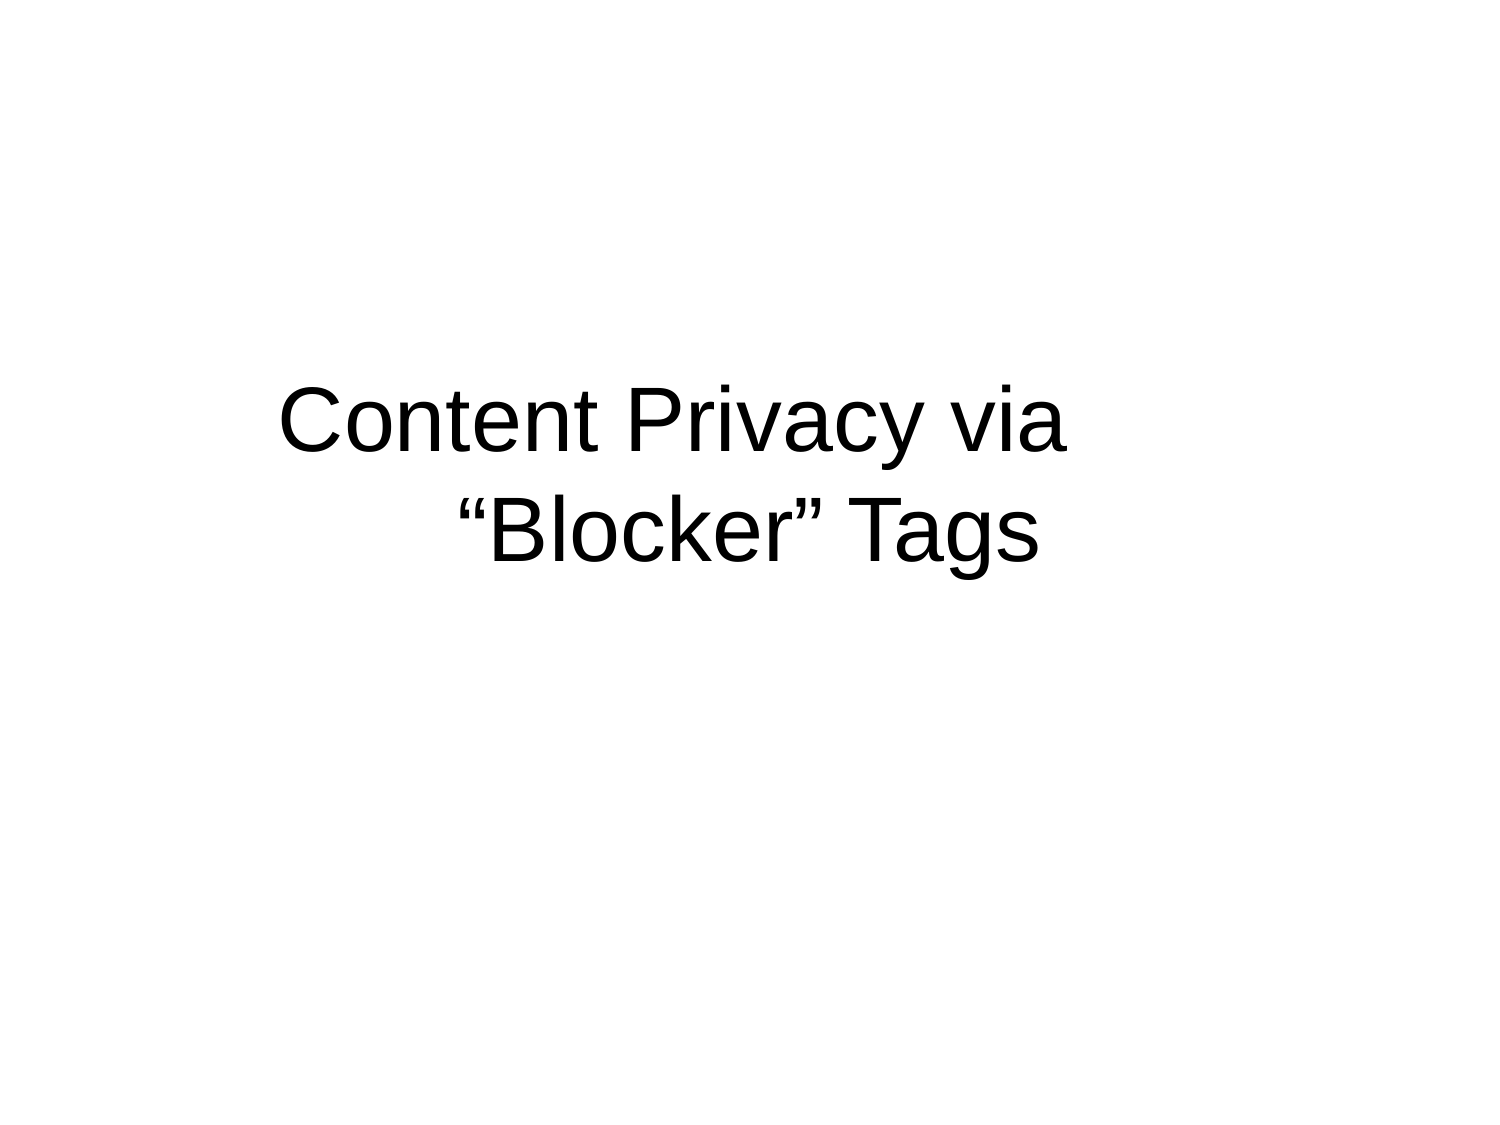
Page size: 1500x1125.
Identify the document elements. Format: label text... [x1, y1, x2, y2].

title Content Privacy via “Blocker” Tags [112, 349, 1388, 591]
